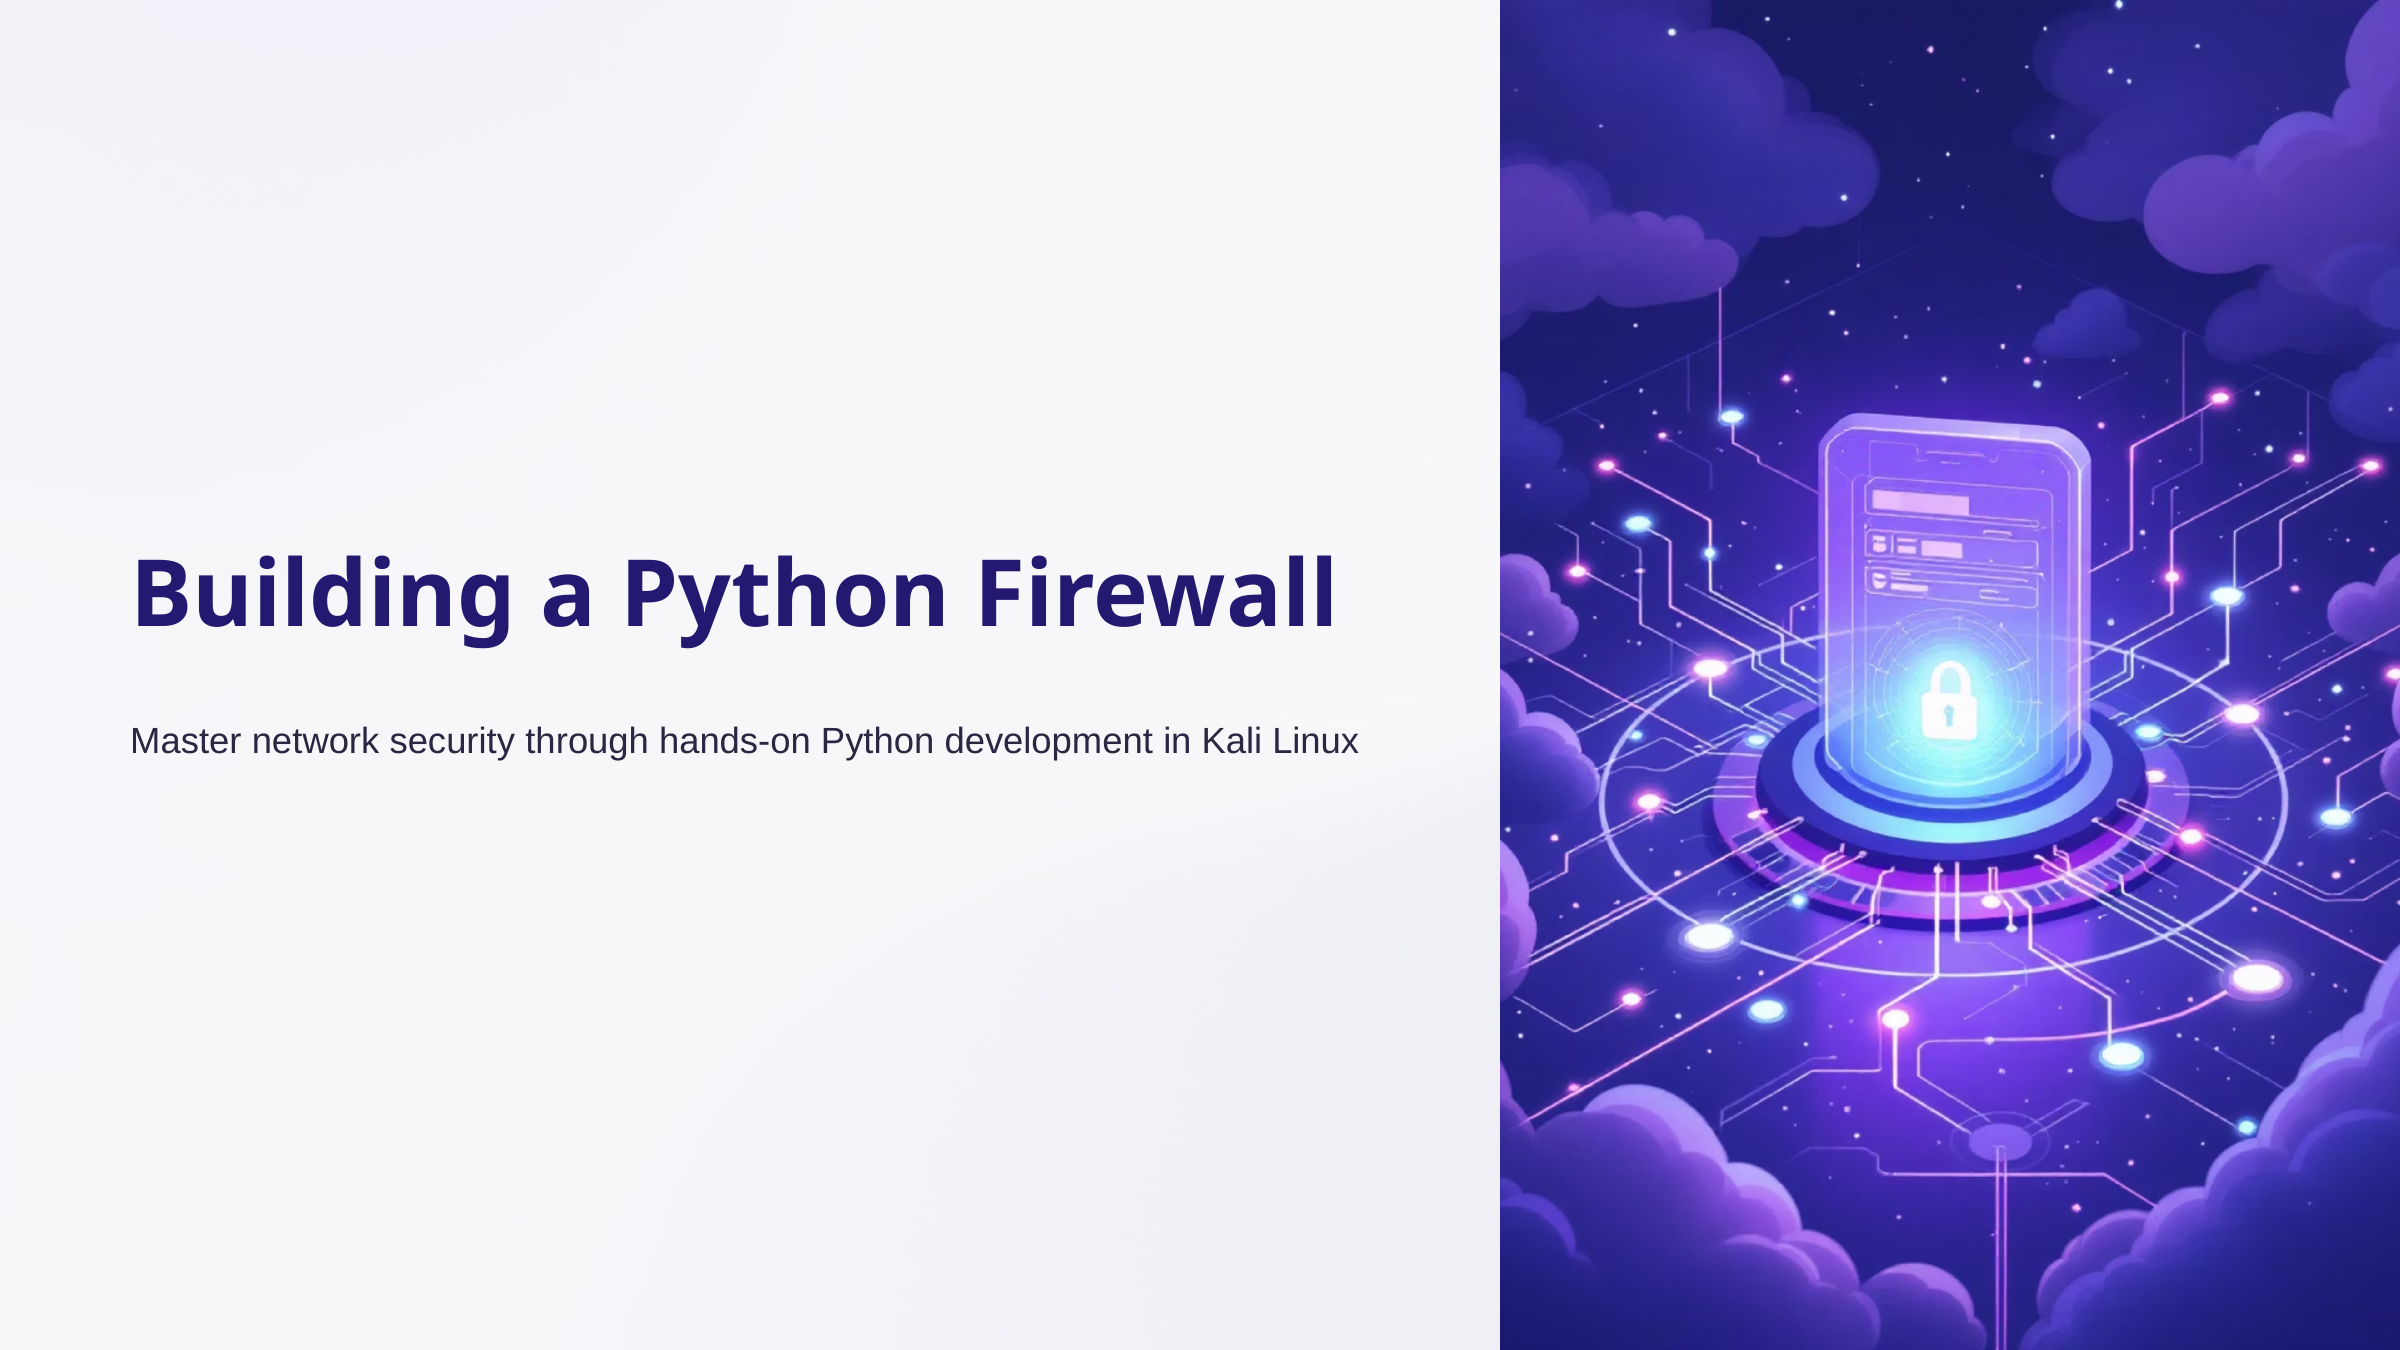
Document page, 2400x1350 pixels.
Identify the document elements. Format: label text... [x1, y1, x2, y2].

picture [1499, 0, 2400, 1350]
text_box Master network security through hands-on Python development in Kali Linux [130, 701, 1370, 821]
text_box Building a Python Firewall [130, 529, 1254, 646]
